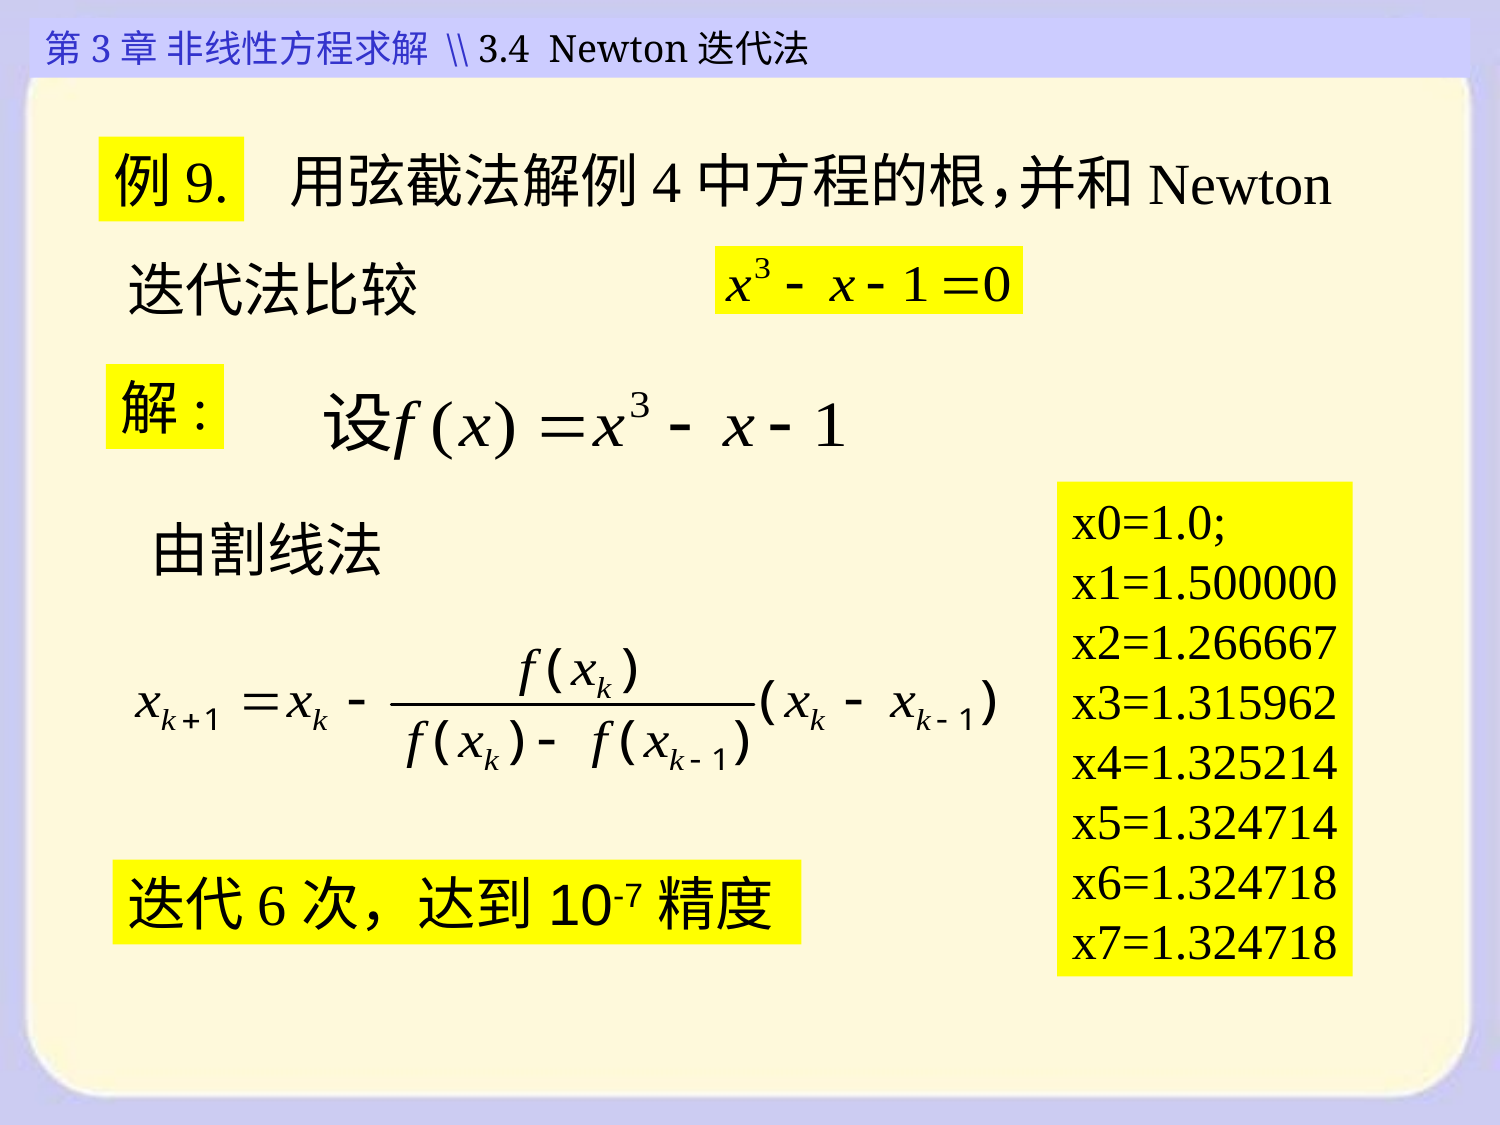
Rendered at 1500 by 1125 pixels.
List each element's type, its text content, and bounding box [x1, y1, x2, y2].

text_box 迭代6次，达到10-7精度 [112, 859, 802, 945]
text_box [714, 245, 1023, 315]
text_box 并和Newton [1003, 139, 1348, 224]
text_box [123, 635, 1010, 783]
text_box 例9. [98, 136, 245, 222]
picture [0, 0, 1500, 1125]
text_box 解: [105, 364, 224, 449]
text_box 迭代法比较 [112, 245, 434, 331]
text_box x0=1.0; x1=1.500000 x2=1.266667 x3=1.315962 x4=1.325214 x5=1.324714 x6=1.324718 x7=1.324718 [1057, 481, 1353, 977]
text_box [308, 375, 857, 474]
text_box 用弦截法解例4中方程的根， [274, 136, 1060, 222]
text_box 第3章 非线性方程求解 \\ 3.4 Newton迭代法 [29, 17, 1471, 78]
text_box 由割线法 [136, 505, 399, 591]
